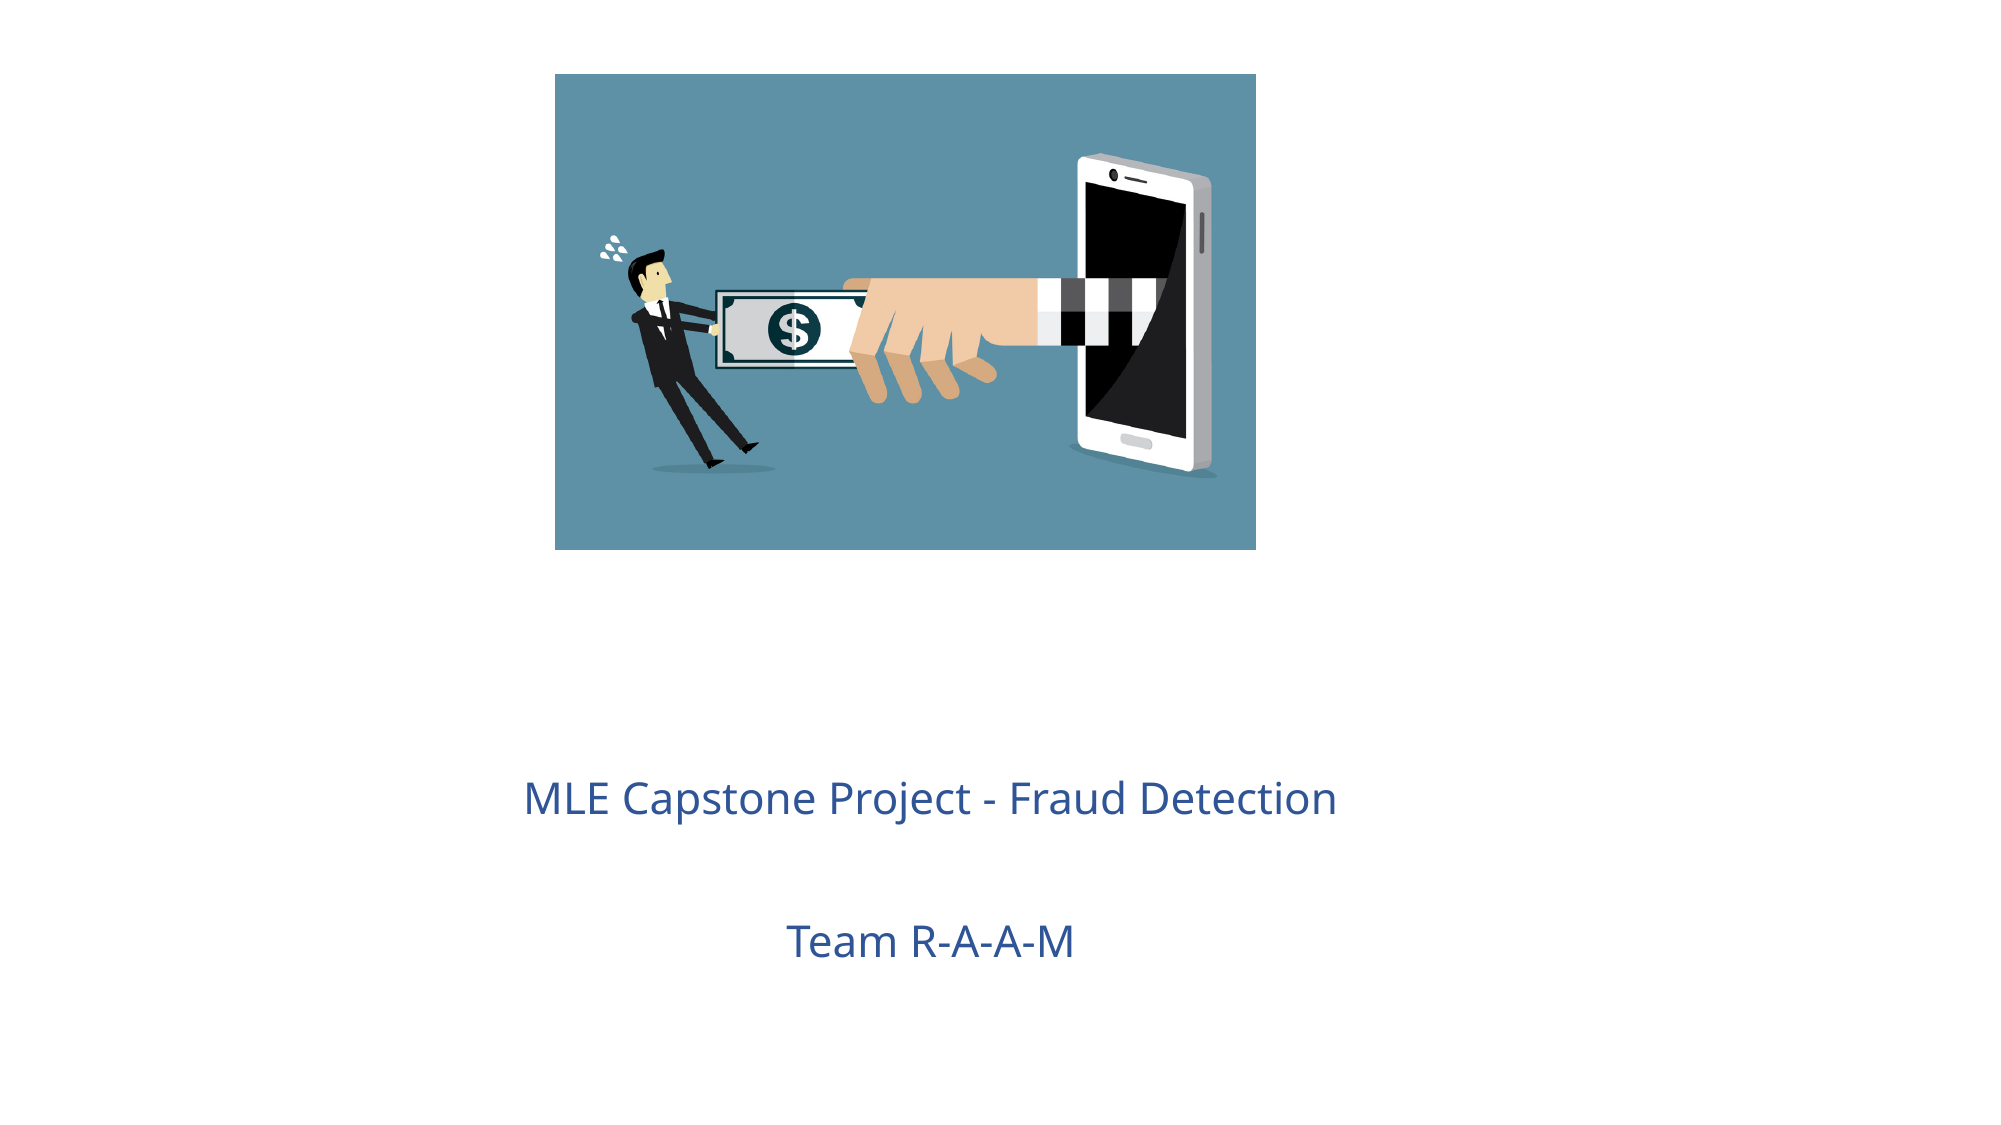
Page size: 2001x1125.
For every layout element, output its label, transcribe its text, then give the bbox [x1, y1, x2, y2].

picture [555, 74, 1256, 550]
title MLE Capstone Project - Fraud Detection Team R-A-A-M [68, 766, 1794, 1125]
